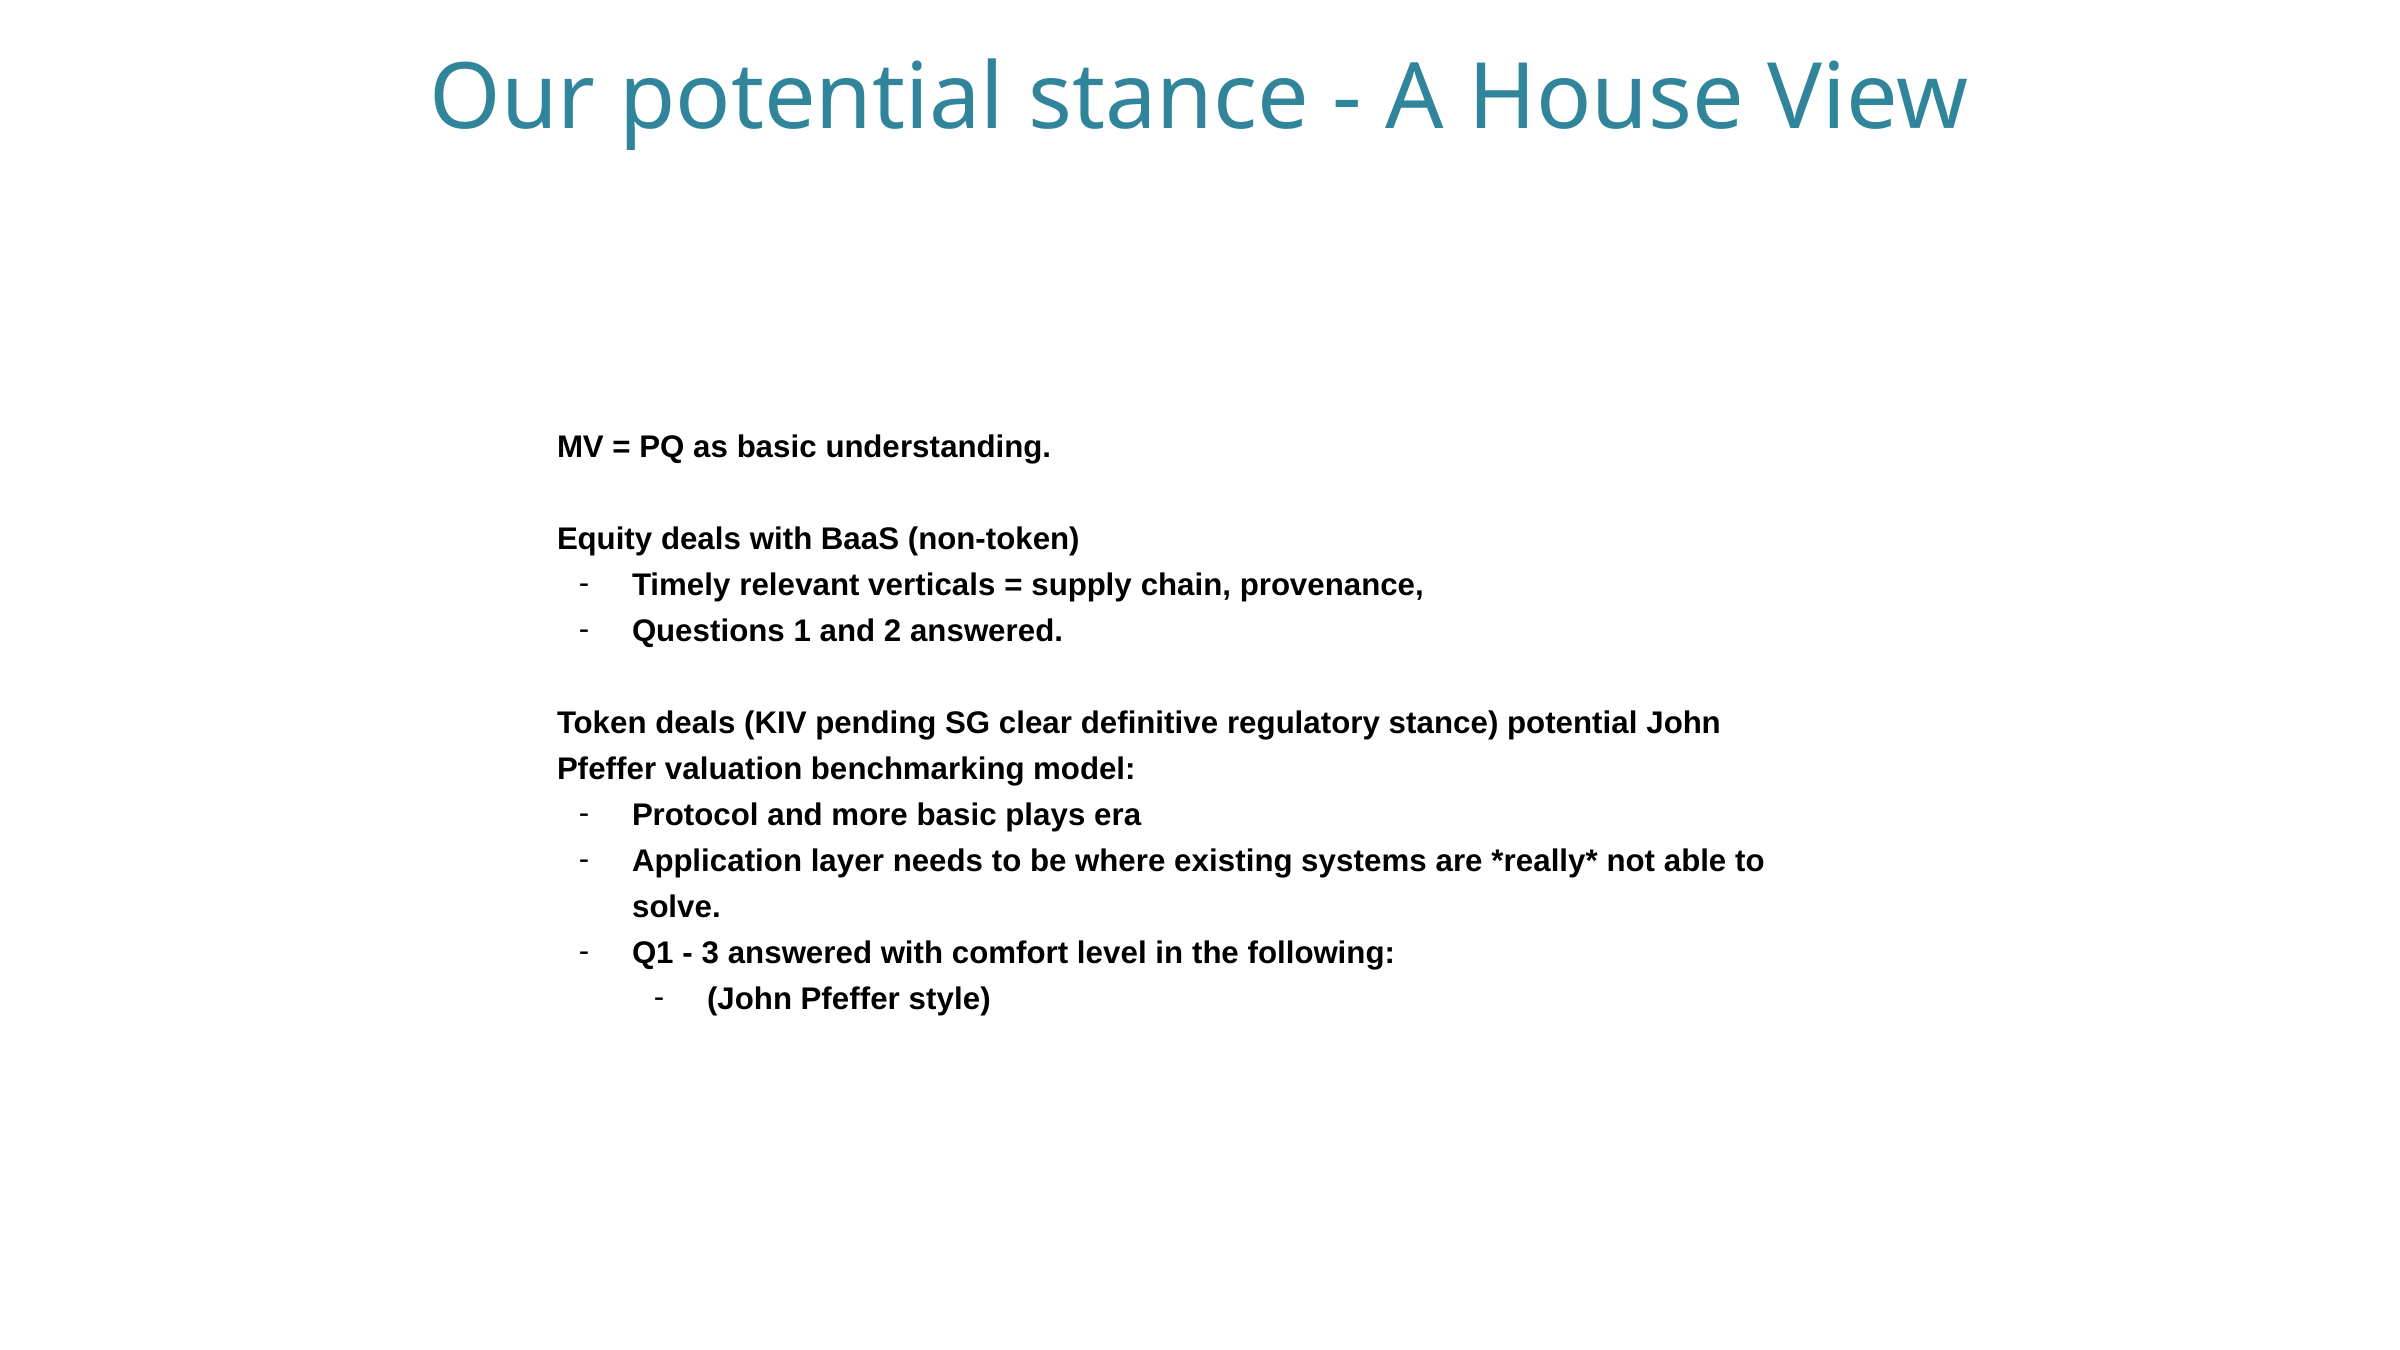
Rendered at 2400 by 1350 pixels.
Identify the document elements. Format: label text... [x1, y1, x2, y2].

text_box MV = PQ as basic understanding. Equity deals with BaaS (non-token) Timely relevant verticals = supply chain, provenance, Questions 1 and 2 answered. Token deals (KIV pending SG clear definitive regulatory stance) potential John Pfeffer valuation benchmarking model: Protocol and more basic plays era Application layer needs to be where existing systems are *really* not able to solve. Q1 - 3 answered with comfort level in the following: (John Pfeffer style) [549, 372, 1813, 973]
text_box Our potential stance - A House View [119, 29, 2280, 155]
